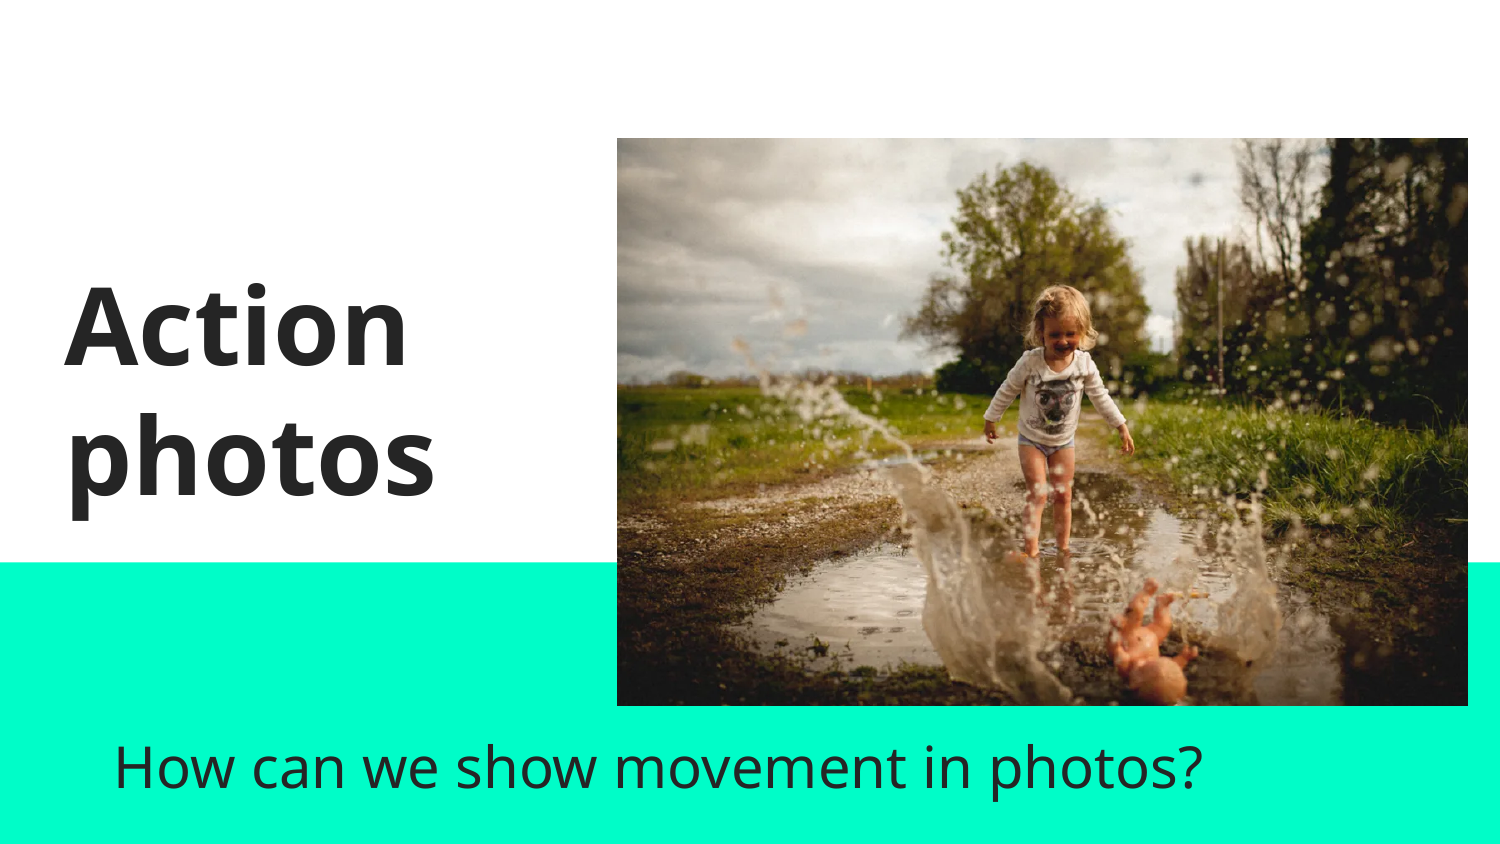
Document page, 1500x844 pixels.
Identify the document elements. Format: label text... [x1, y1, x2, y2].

text_box How can we show movement in photos? [49, 715, 1269, 815]
picture [617, 137, 1468, 706]
title Action photos [49, 266, 611, 578]
